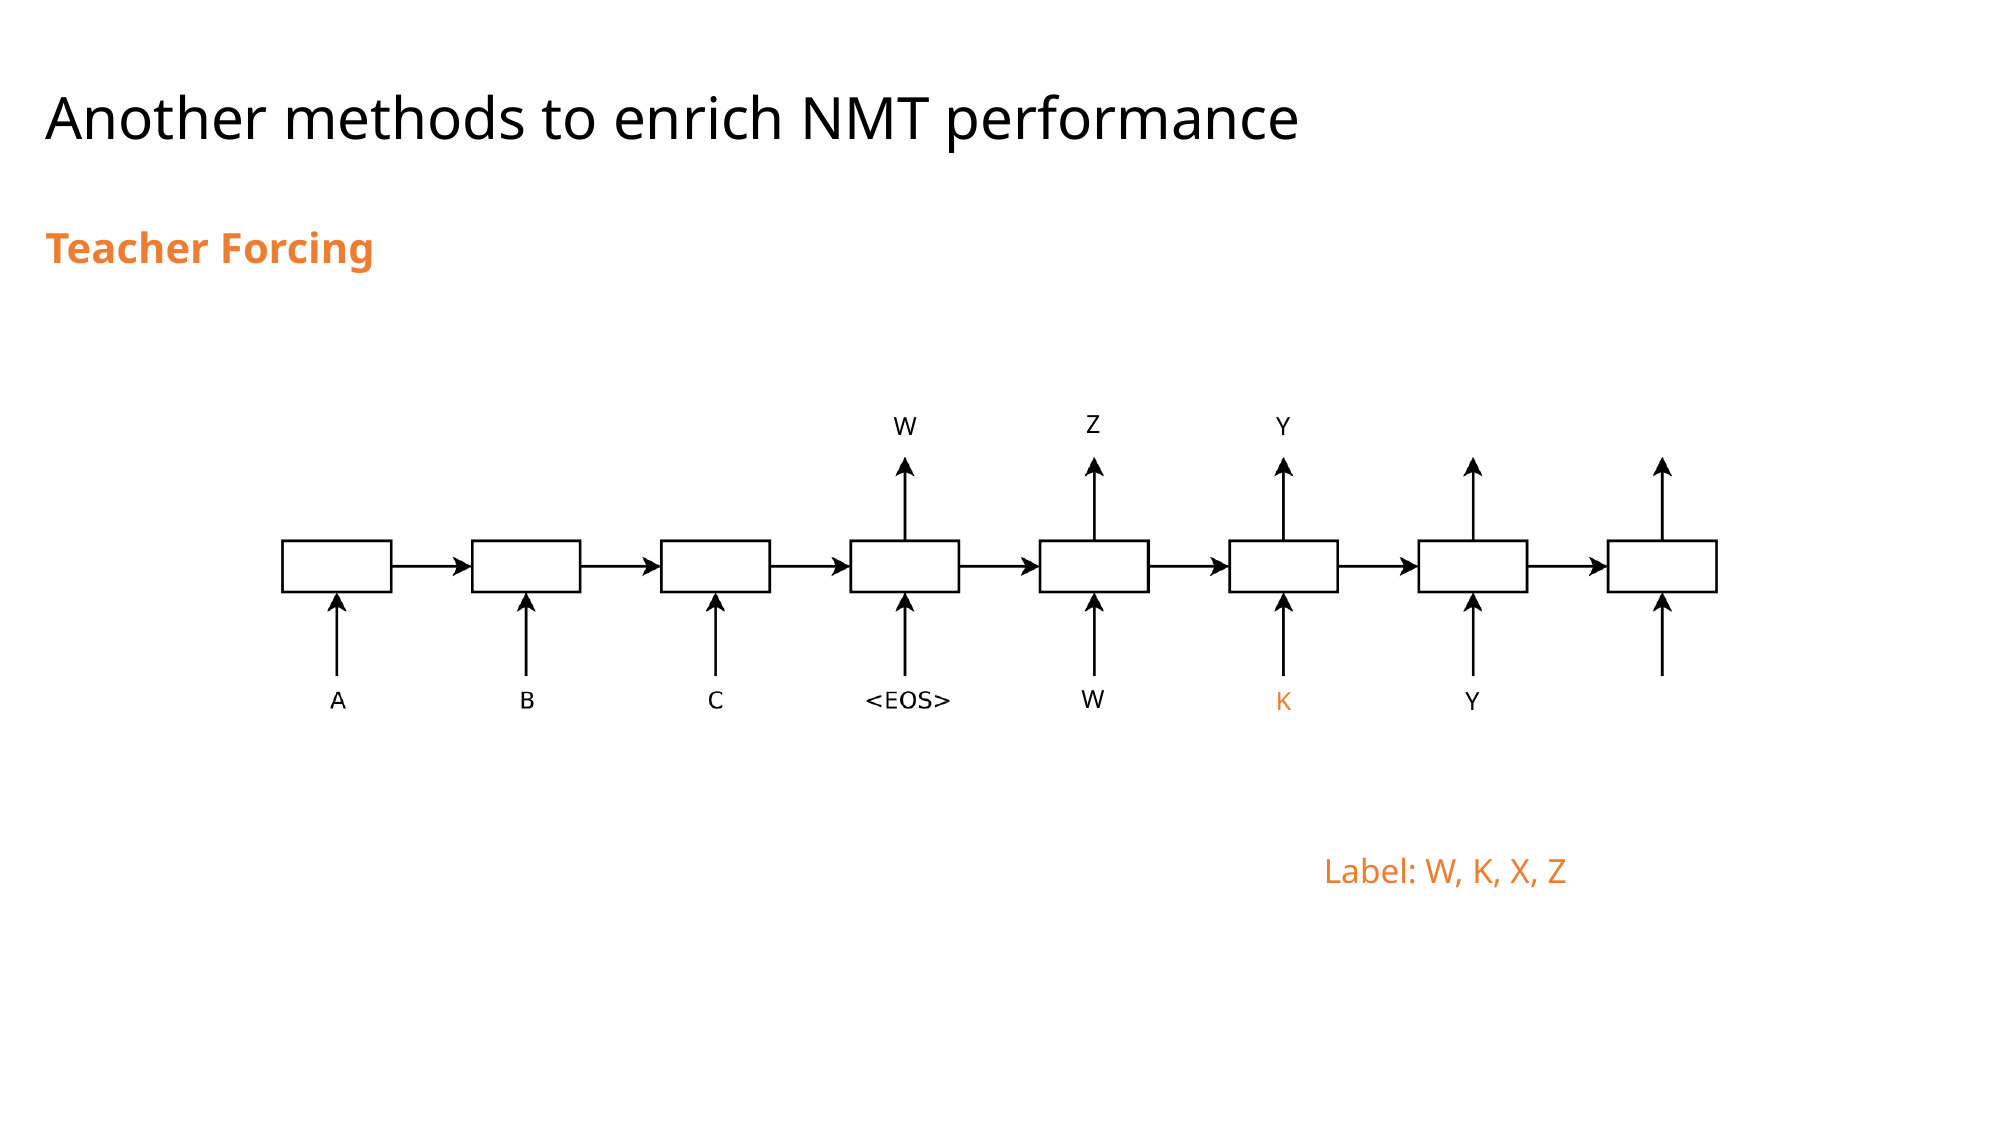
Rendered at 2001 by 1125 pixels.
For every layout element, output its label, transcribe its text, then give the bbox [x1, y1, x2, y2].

text_box Another methods to enrich NMT performance [30, 38, 1316, 159]
text_box Teacher Forcing [30, 189, 390, 280]
text_box Label: W, K, X, Z [1309, 843, 1583, 898]
picture [265, 395, 1735, 730]
